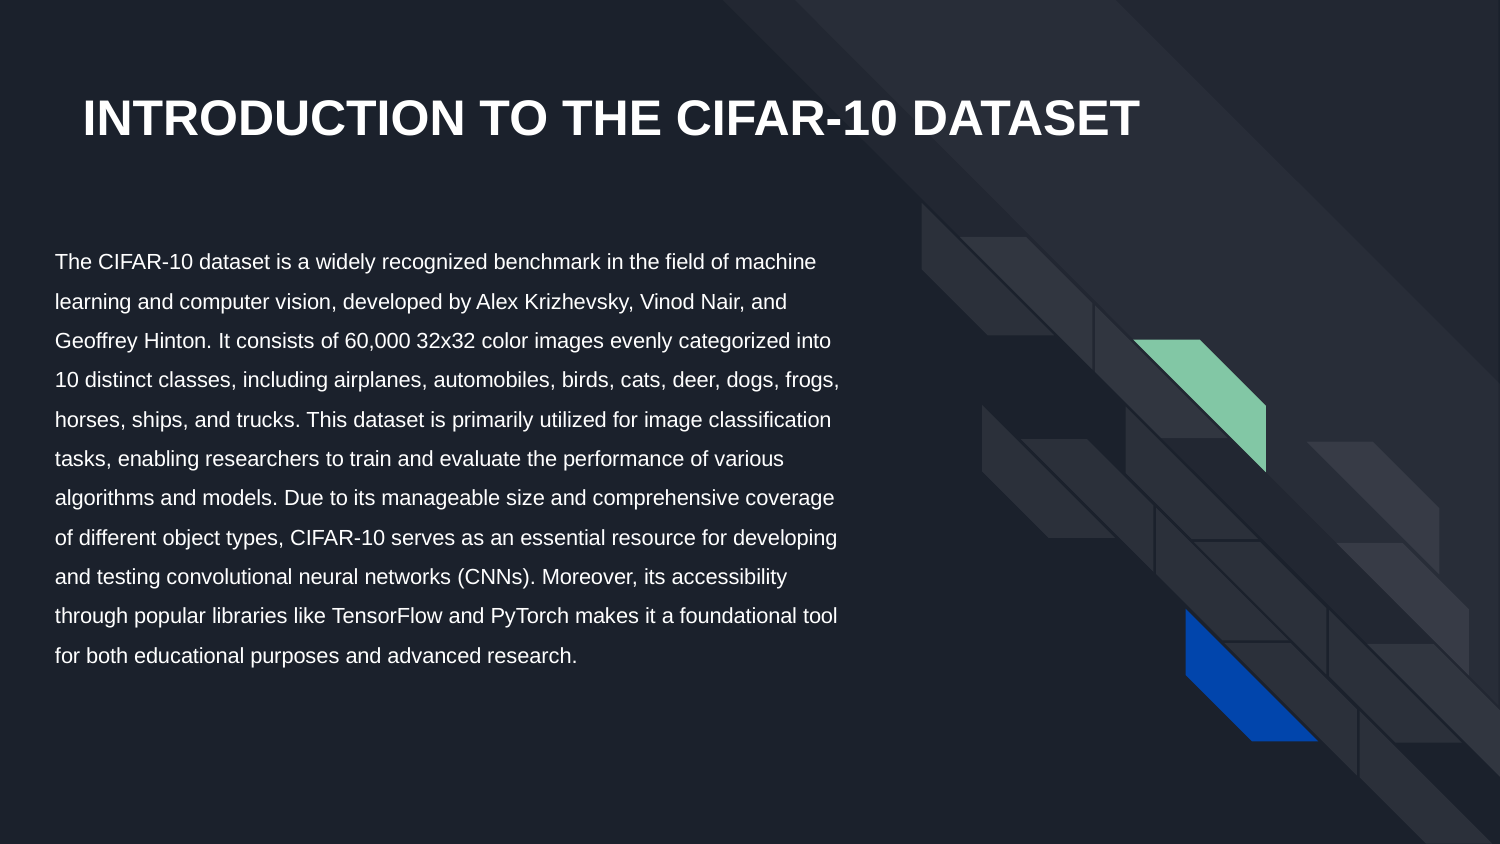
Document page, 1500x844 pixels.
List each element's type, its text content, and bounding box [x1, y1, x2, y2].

text_box The CIFAR-10 dataset is a widely recognized benchmark in the field of machine learning and computer vision, developed by Alex Krizhevsky, Vinod Nair, and Geoffrey Hinton. It consists of 60,000 32x32 color images evenly categorized into 10 distinct classes, including airplanes, automobiles, birds, cats, deer, dogs, frogs, horses, ships, and trucks. This dataset is primarily utilized for image classification tasks, enabling researchers to train and evaluate the performance of various algorithms and models. Due to its manageable size and comprehensive coverage of different object types, CIFAR-10 serves as an essential resource for developing and testing convolutional neural networks (CNNs). Moreover, its accessibility through popular libraries like TensorFlow and PyTorch makes it a foundational tool for both educational purposes and advanced research. [40, 128, 874, 774]
text_box [189, 430, 1007, 717]
text_box [212, 397, 708, 430]
title INTRODUCTION TO THE CIFAR-10 DATASET [0, 70, 1243, 148]
